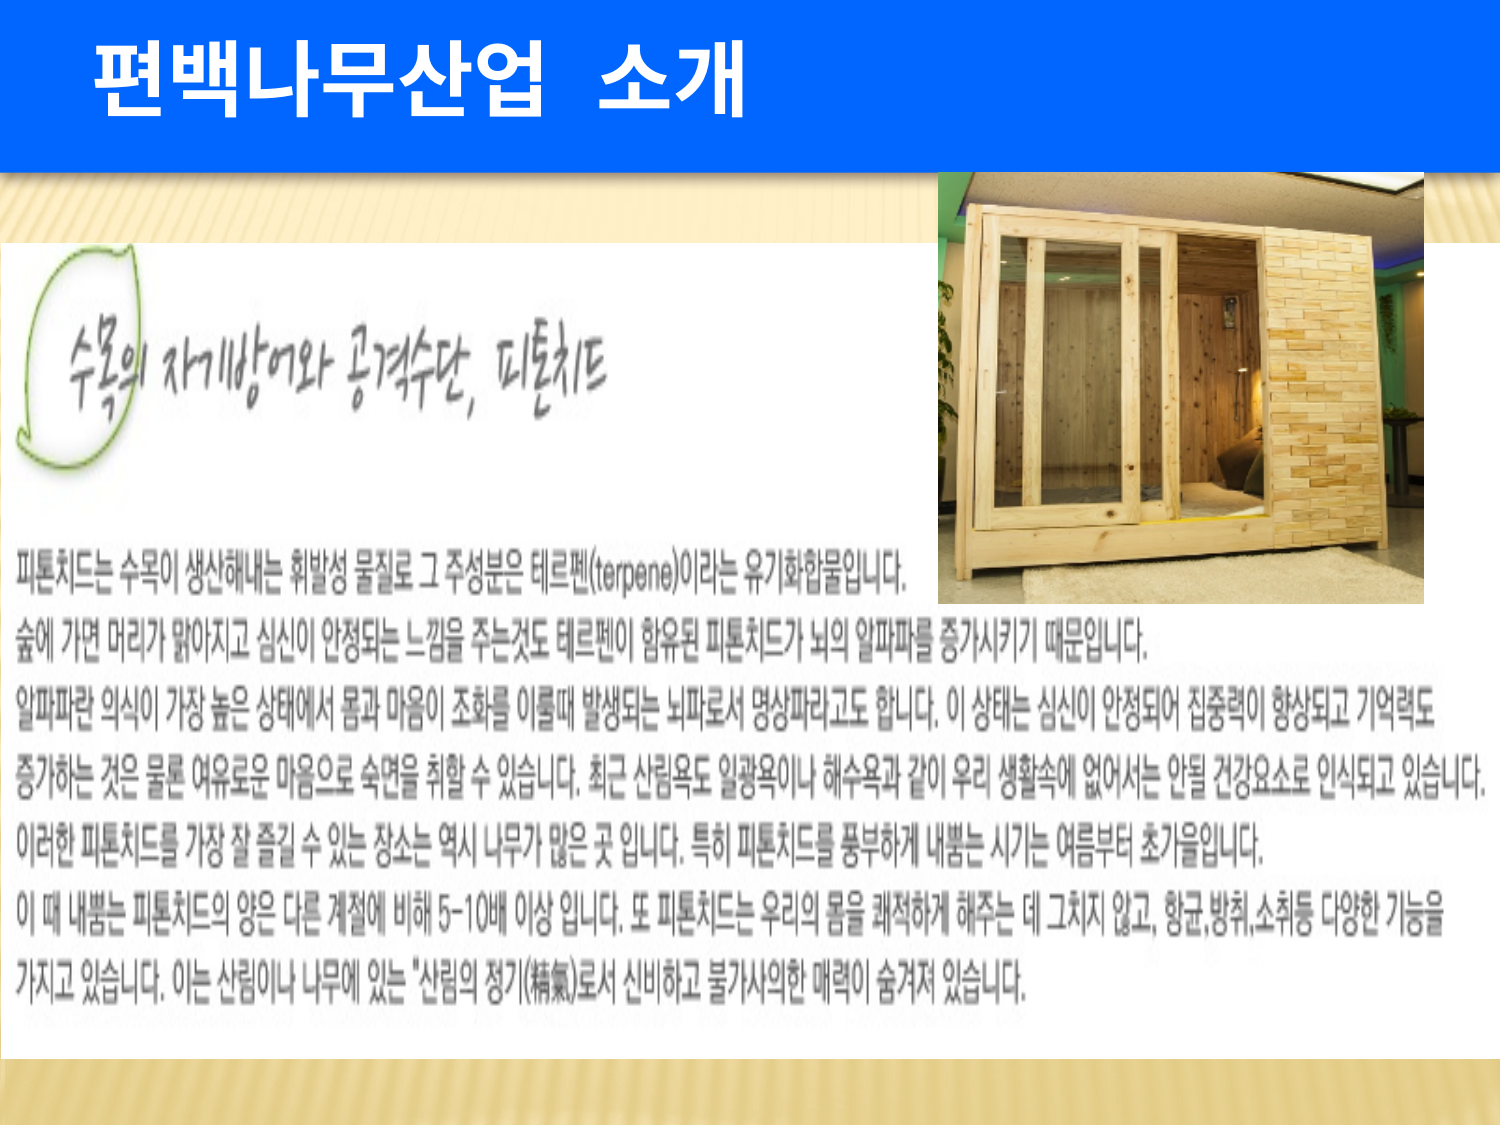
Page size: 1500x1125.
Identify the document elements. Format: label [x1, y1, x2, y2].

picture [1, 172, 1500, 1059]
text_box [0, 0, 1500, 173]
